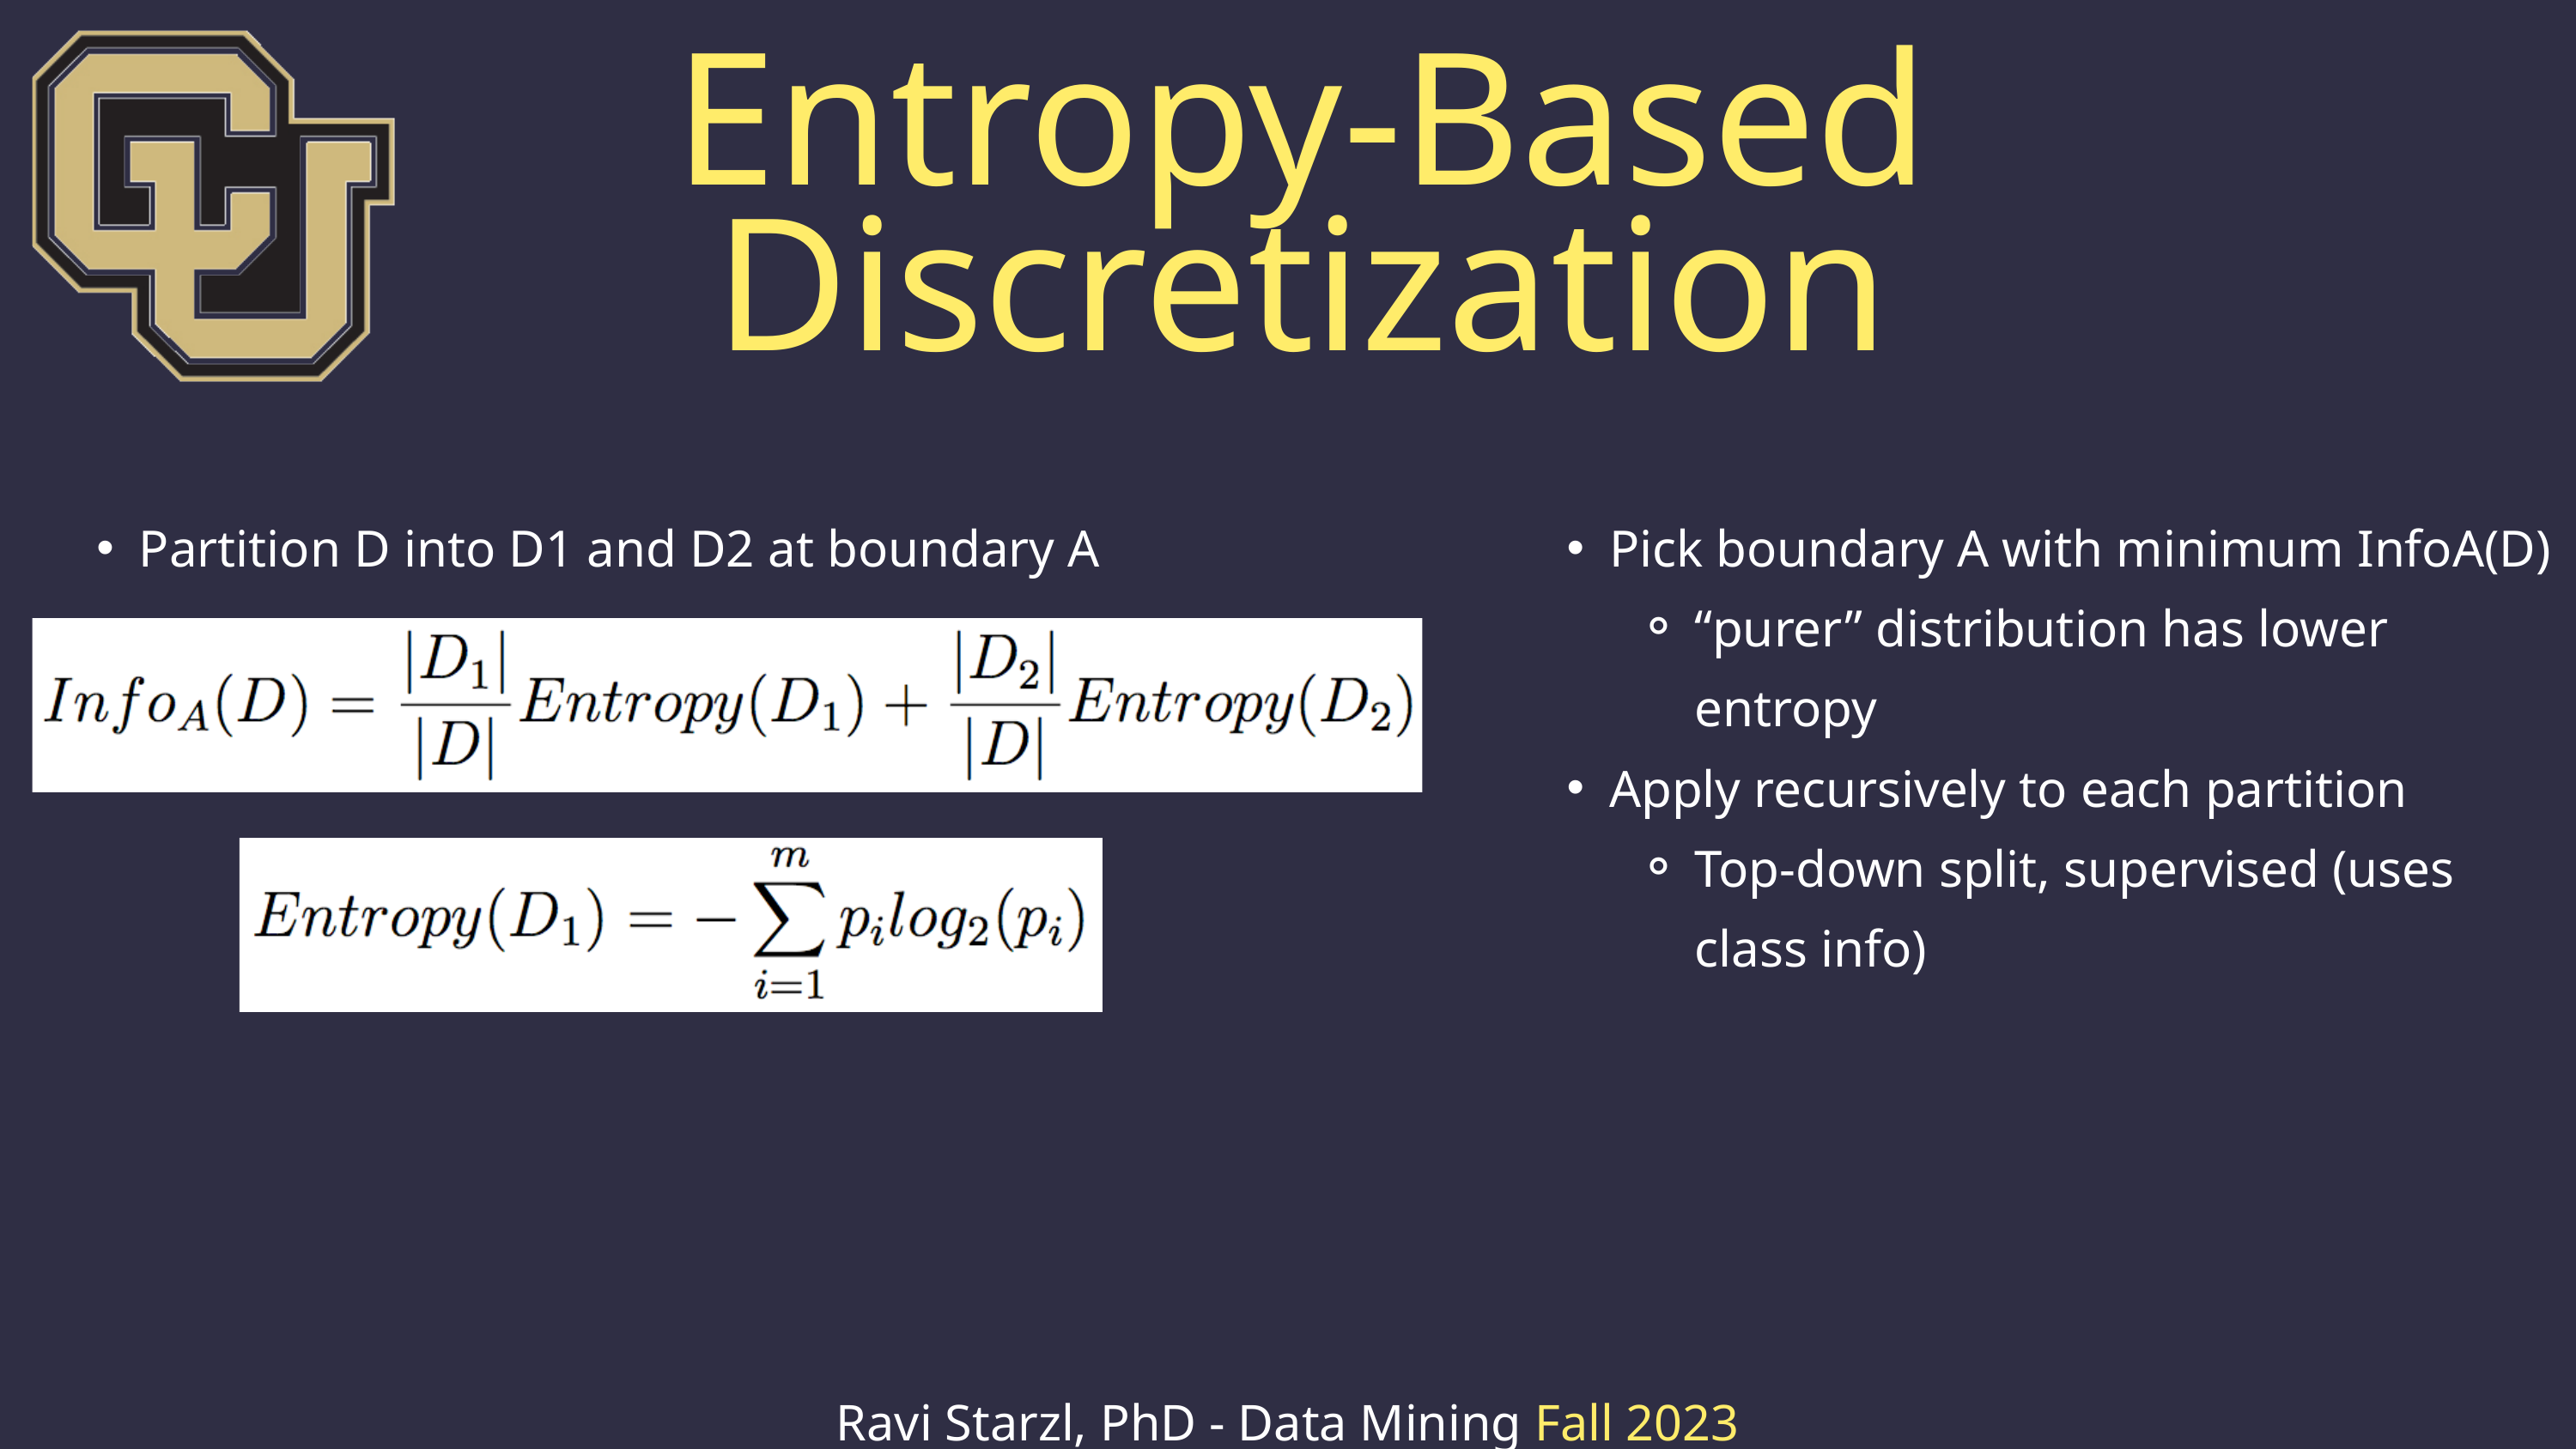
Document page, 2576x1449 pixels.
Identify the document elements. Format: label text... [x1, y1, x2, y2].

text_box [32, 618, 1423, 792]
text_box Ravi Starzl, PhD - Data Mining Fall 2023 [816, 1381, 1760, 1449]
text_box Partition D into D1 and D2 at boundary A [53, 496, 1288, 577]
text_box [32, 22, 419, 395]
text_box [239, 838, 1103, 1012]
text_box Pick boundary A with minimum InfoA(D) “purer” distribution has lower entropy Apply recursively to each partition Top-down split, supervised (uses class info) [1524, 496, 2576, 978]
text_box Entropy-Based Discretization [503, 56, 2101, 388]
